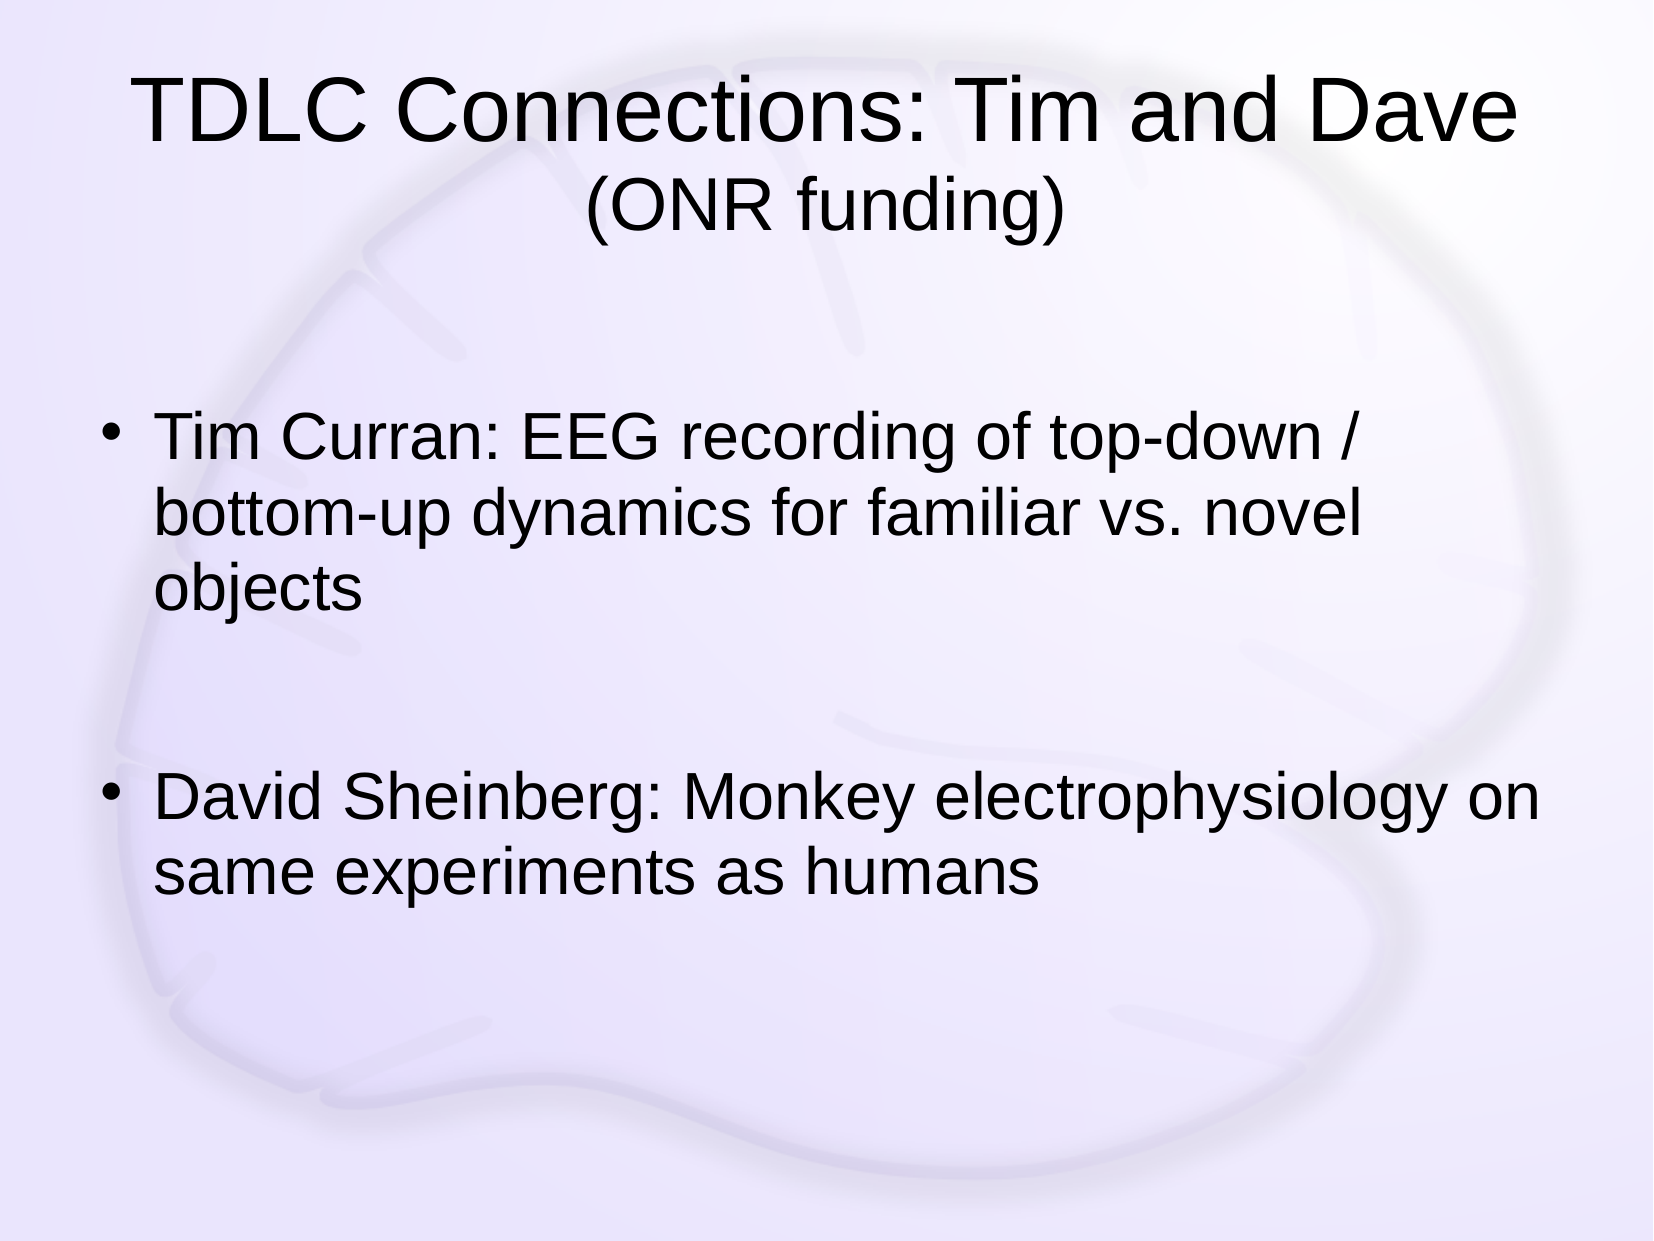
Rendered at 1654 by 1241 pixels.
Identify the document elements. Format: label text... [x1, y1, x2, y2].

list Tim Curran: EEG recording of top-down / bottom-up dynamics for familiar vs. novel objects David Sheinberg: Monkey electrophysiology on same experiments as humans [82, 290, 1571, 1110]
title TDLC Connections: Tim and Dave (ONR funding) [82, 49, 1571, 257]
picture [0, 0, 1654, 1241]
